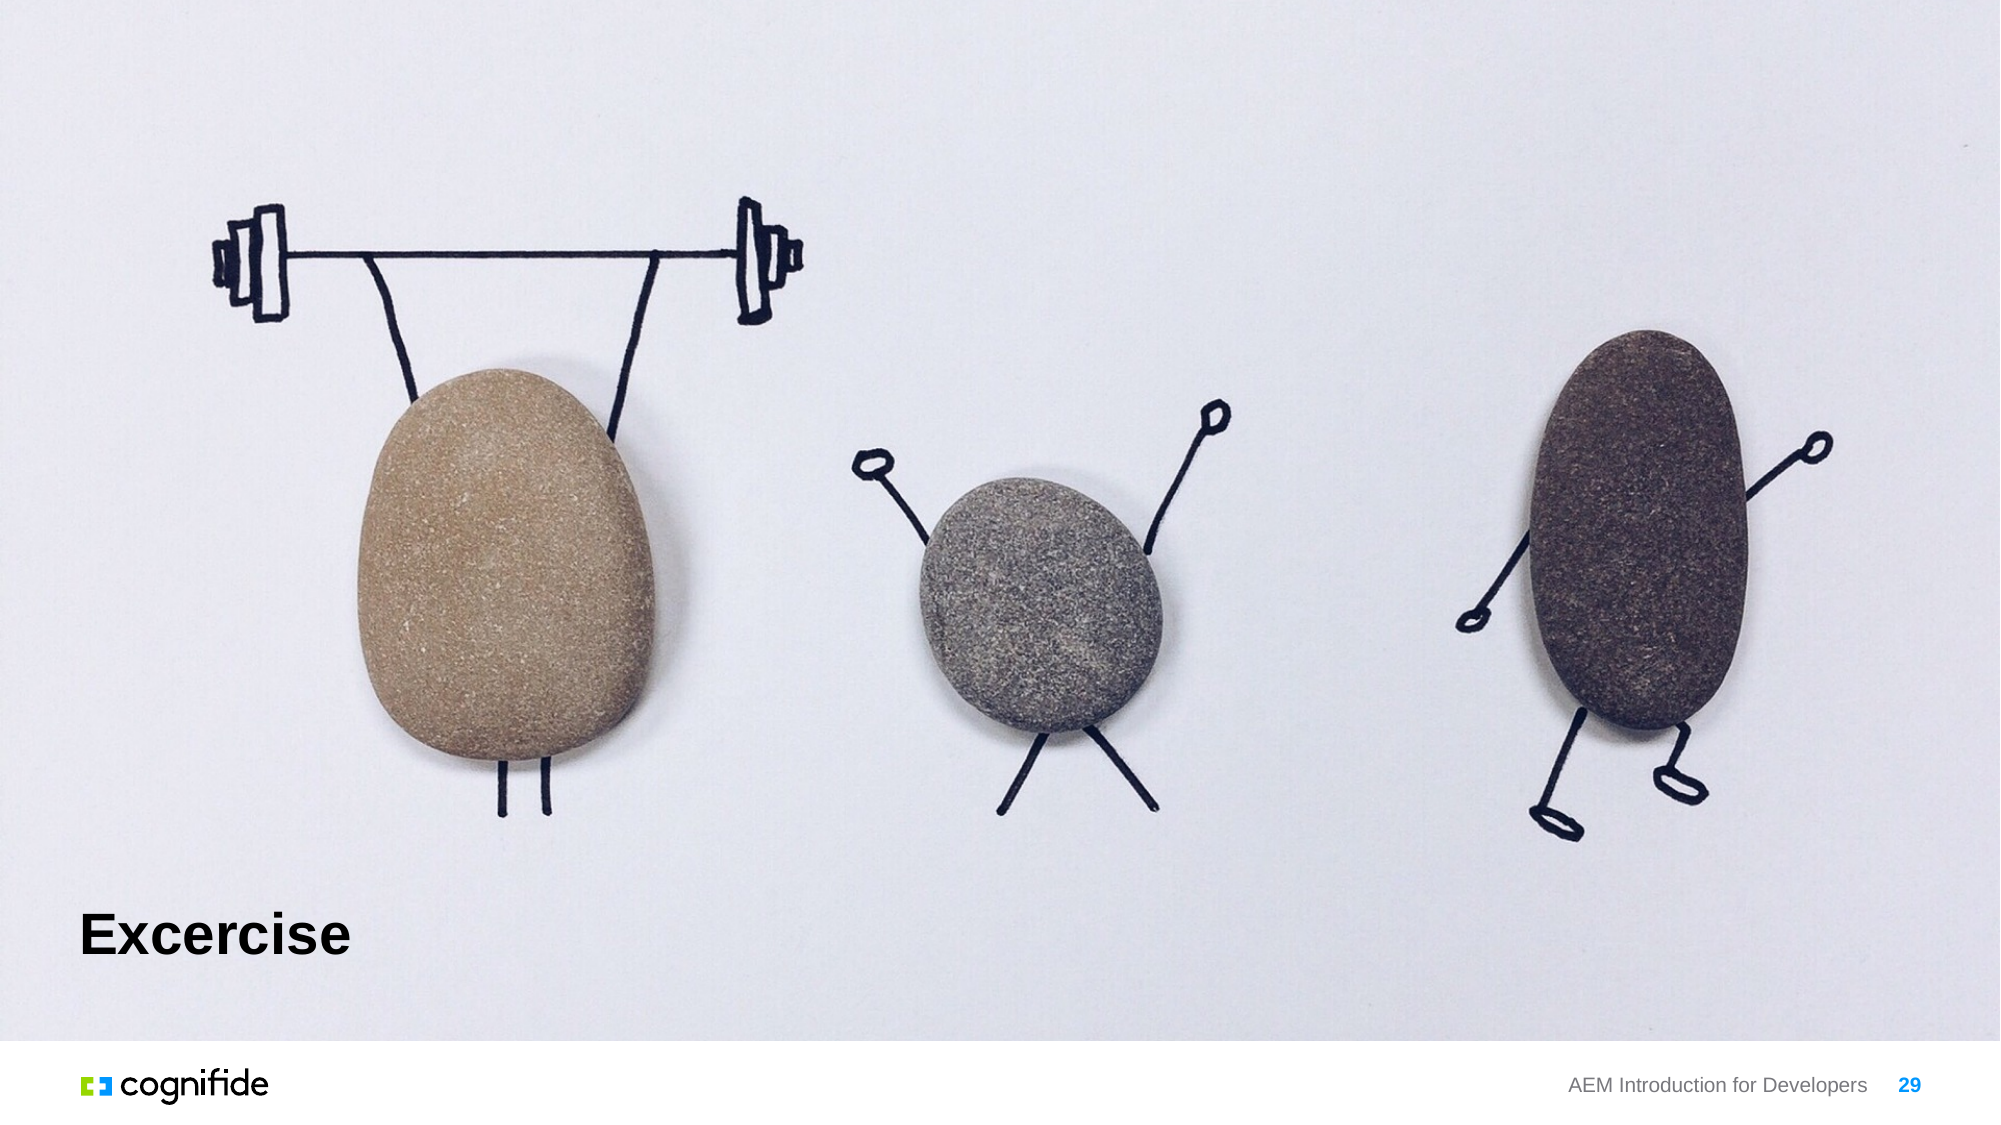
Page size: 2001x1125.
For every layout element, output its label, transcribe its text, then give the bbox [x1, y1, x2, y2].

picture [0, 0, 2000, 1041]
footer AEM Introduction for Developers [662, 1054, 1867, 1115]
slide_number 29 [1867, 1054, 1922, 1115]
